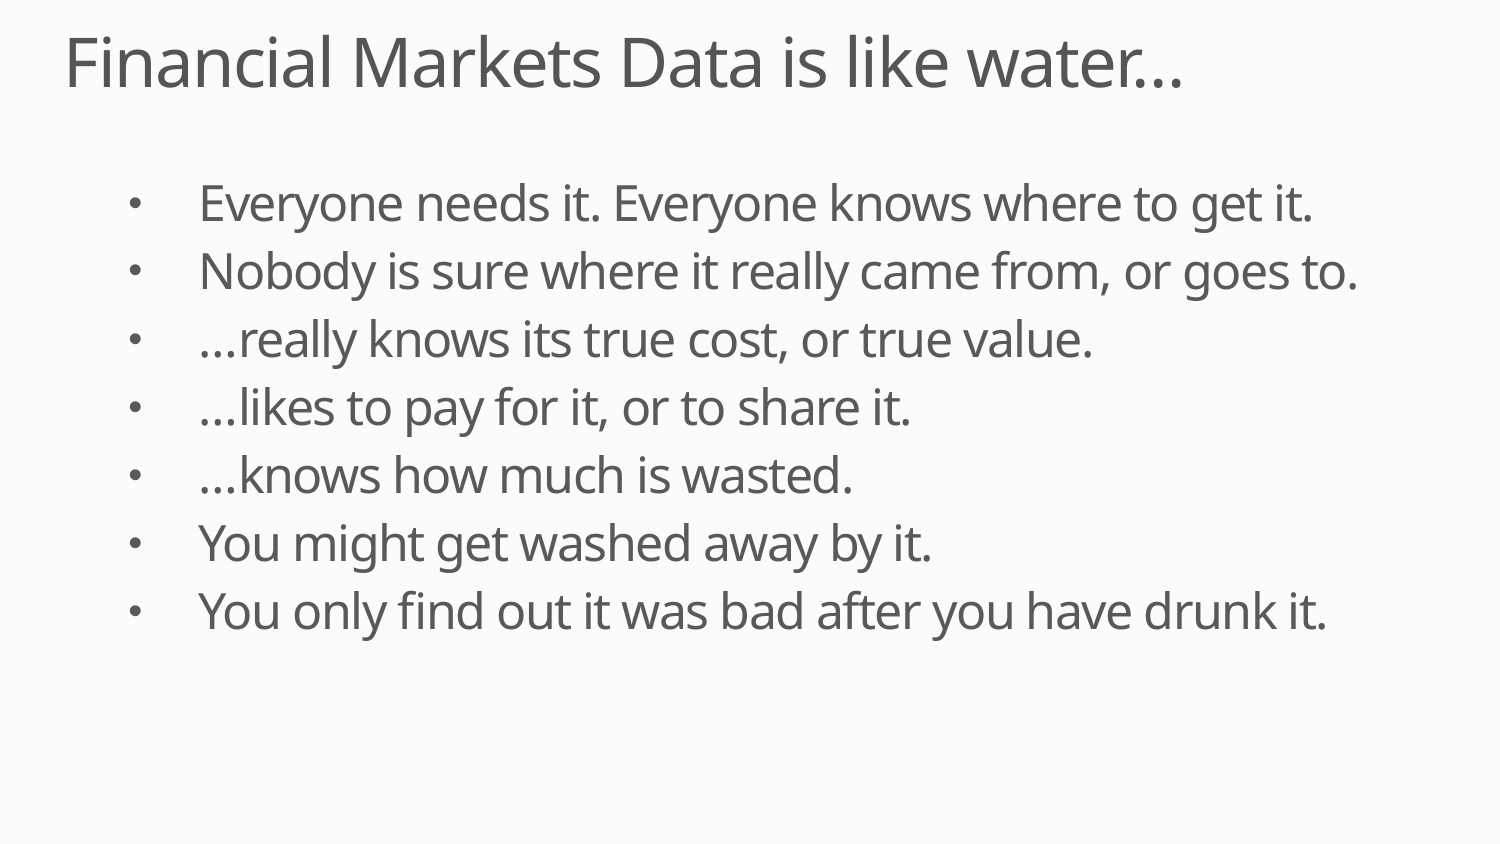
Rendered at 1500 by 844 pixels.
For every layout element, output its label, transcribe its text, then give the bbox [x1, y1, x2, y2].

title Financial Markets Data is like water… [63, 28, 1436, 104]
list Everyone needs it. Everyone knows where to get it. Nobody is sure where it really came from, or goes to. …really knows its true cost, or true value. …likes to pay for it, or to share it. …knows how much is wasted. You might get washed away by it. You only find out it was bad after you have drunk it. [127, 178, 1500, 645]
